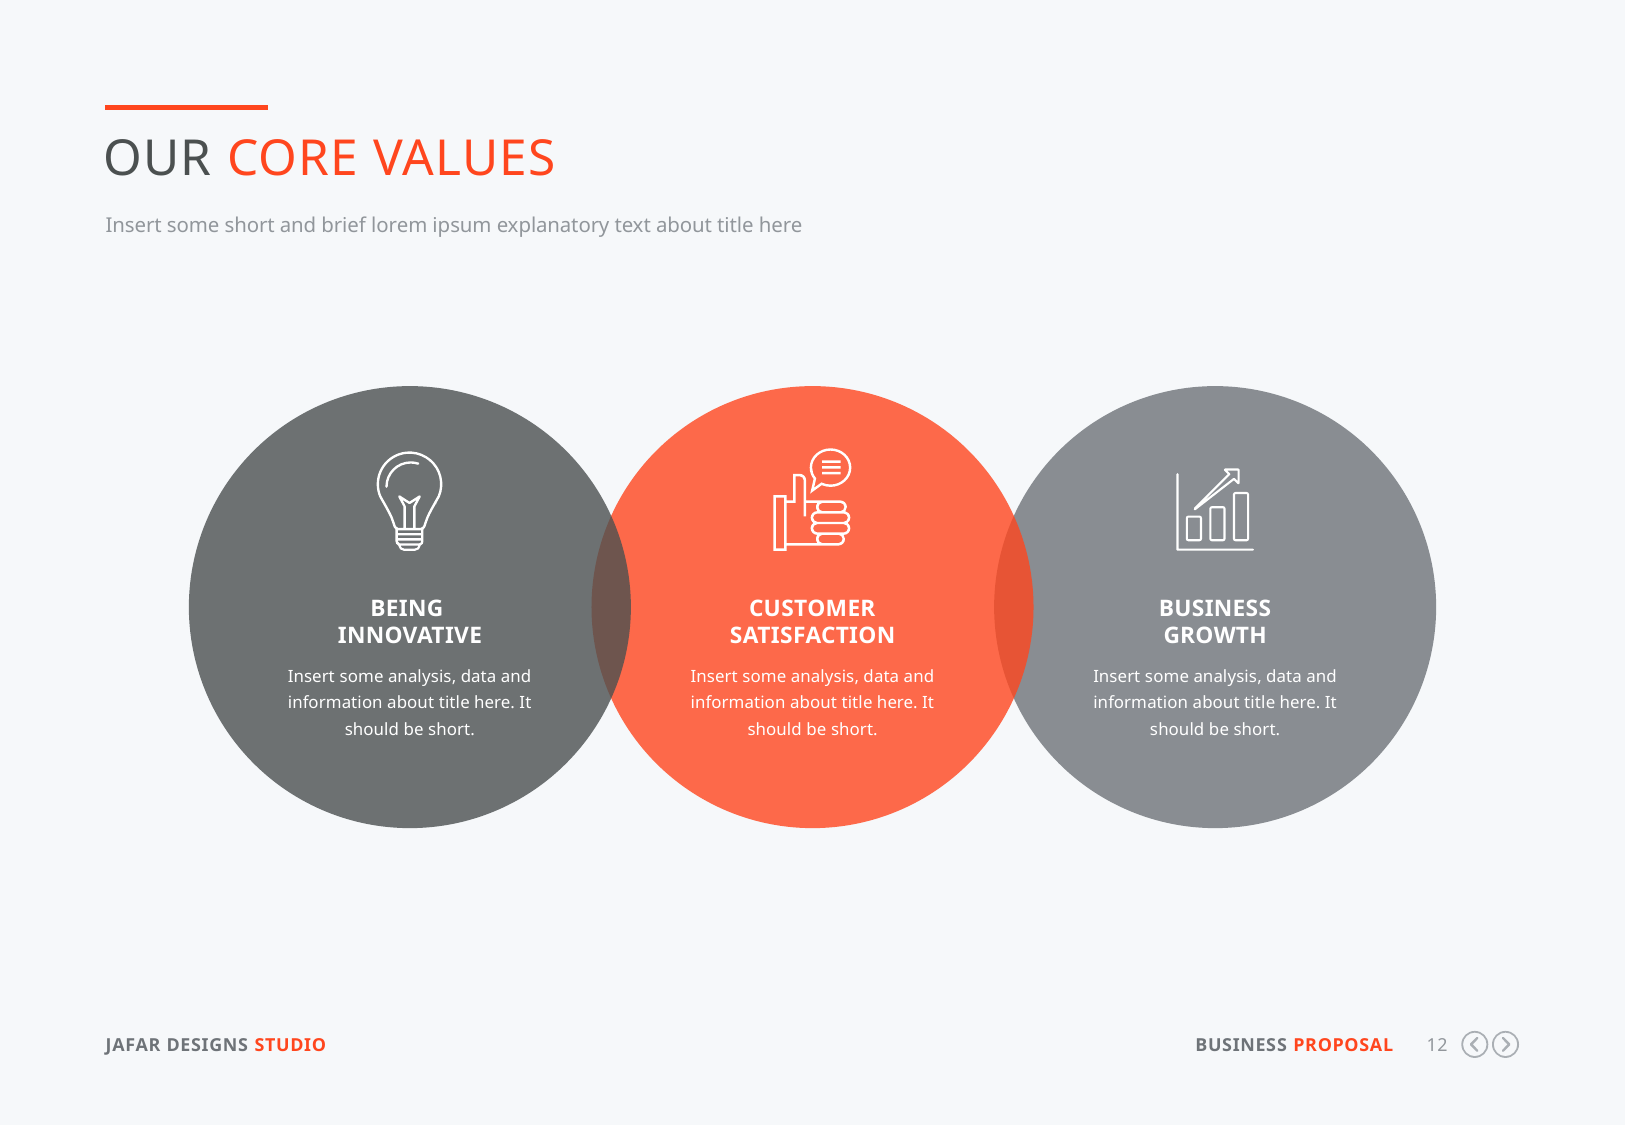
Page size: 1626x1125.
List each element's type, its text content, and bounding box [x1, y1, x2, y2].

list Insert some short and brief lorem ipsum explanatory text about title here [105, 209, 1519, 241]
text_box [631, 386, 1034, 829]
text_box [188, 386, 631, 829]
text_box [1034, 386, 1437, 829]
list Our Core Values [103, 125, 1518, 188]
